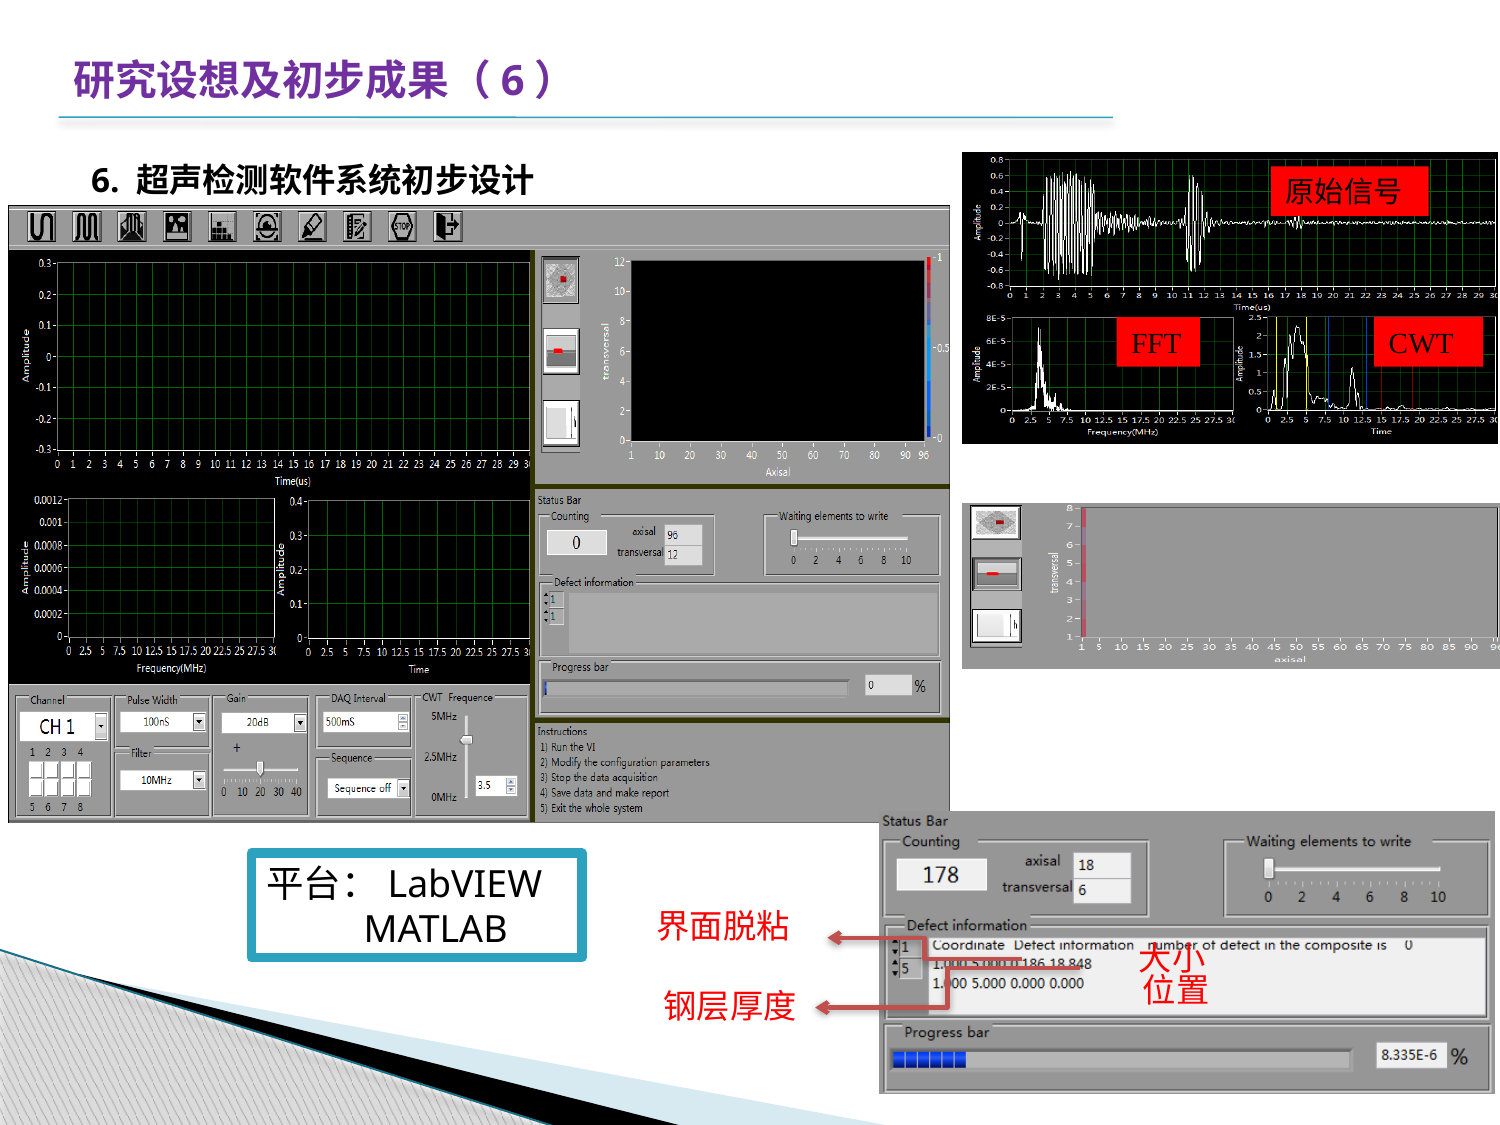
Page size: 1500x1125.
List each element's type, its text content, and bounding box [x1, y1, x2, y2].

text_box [641, 810, 1495, 1095]
text_box 研究设想及初步成果（6） [58, 75, 1219, 164]
text_box [0, 1, 1500, 75]
picture [8, 204, 950, 823]
text_box 6. 超声检测软件系统初步设计 [76, 152, 862, 204]
text_box 平台：LabVIEW MATLAB [247, 848, 587, 962]
picture [962, 503, 1500, 669]
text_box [962, 152, 1498, 444]
